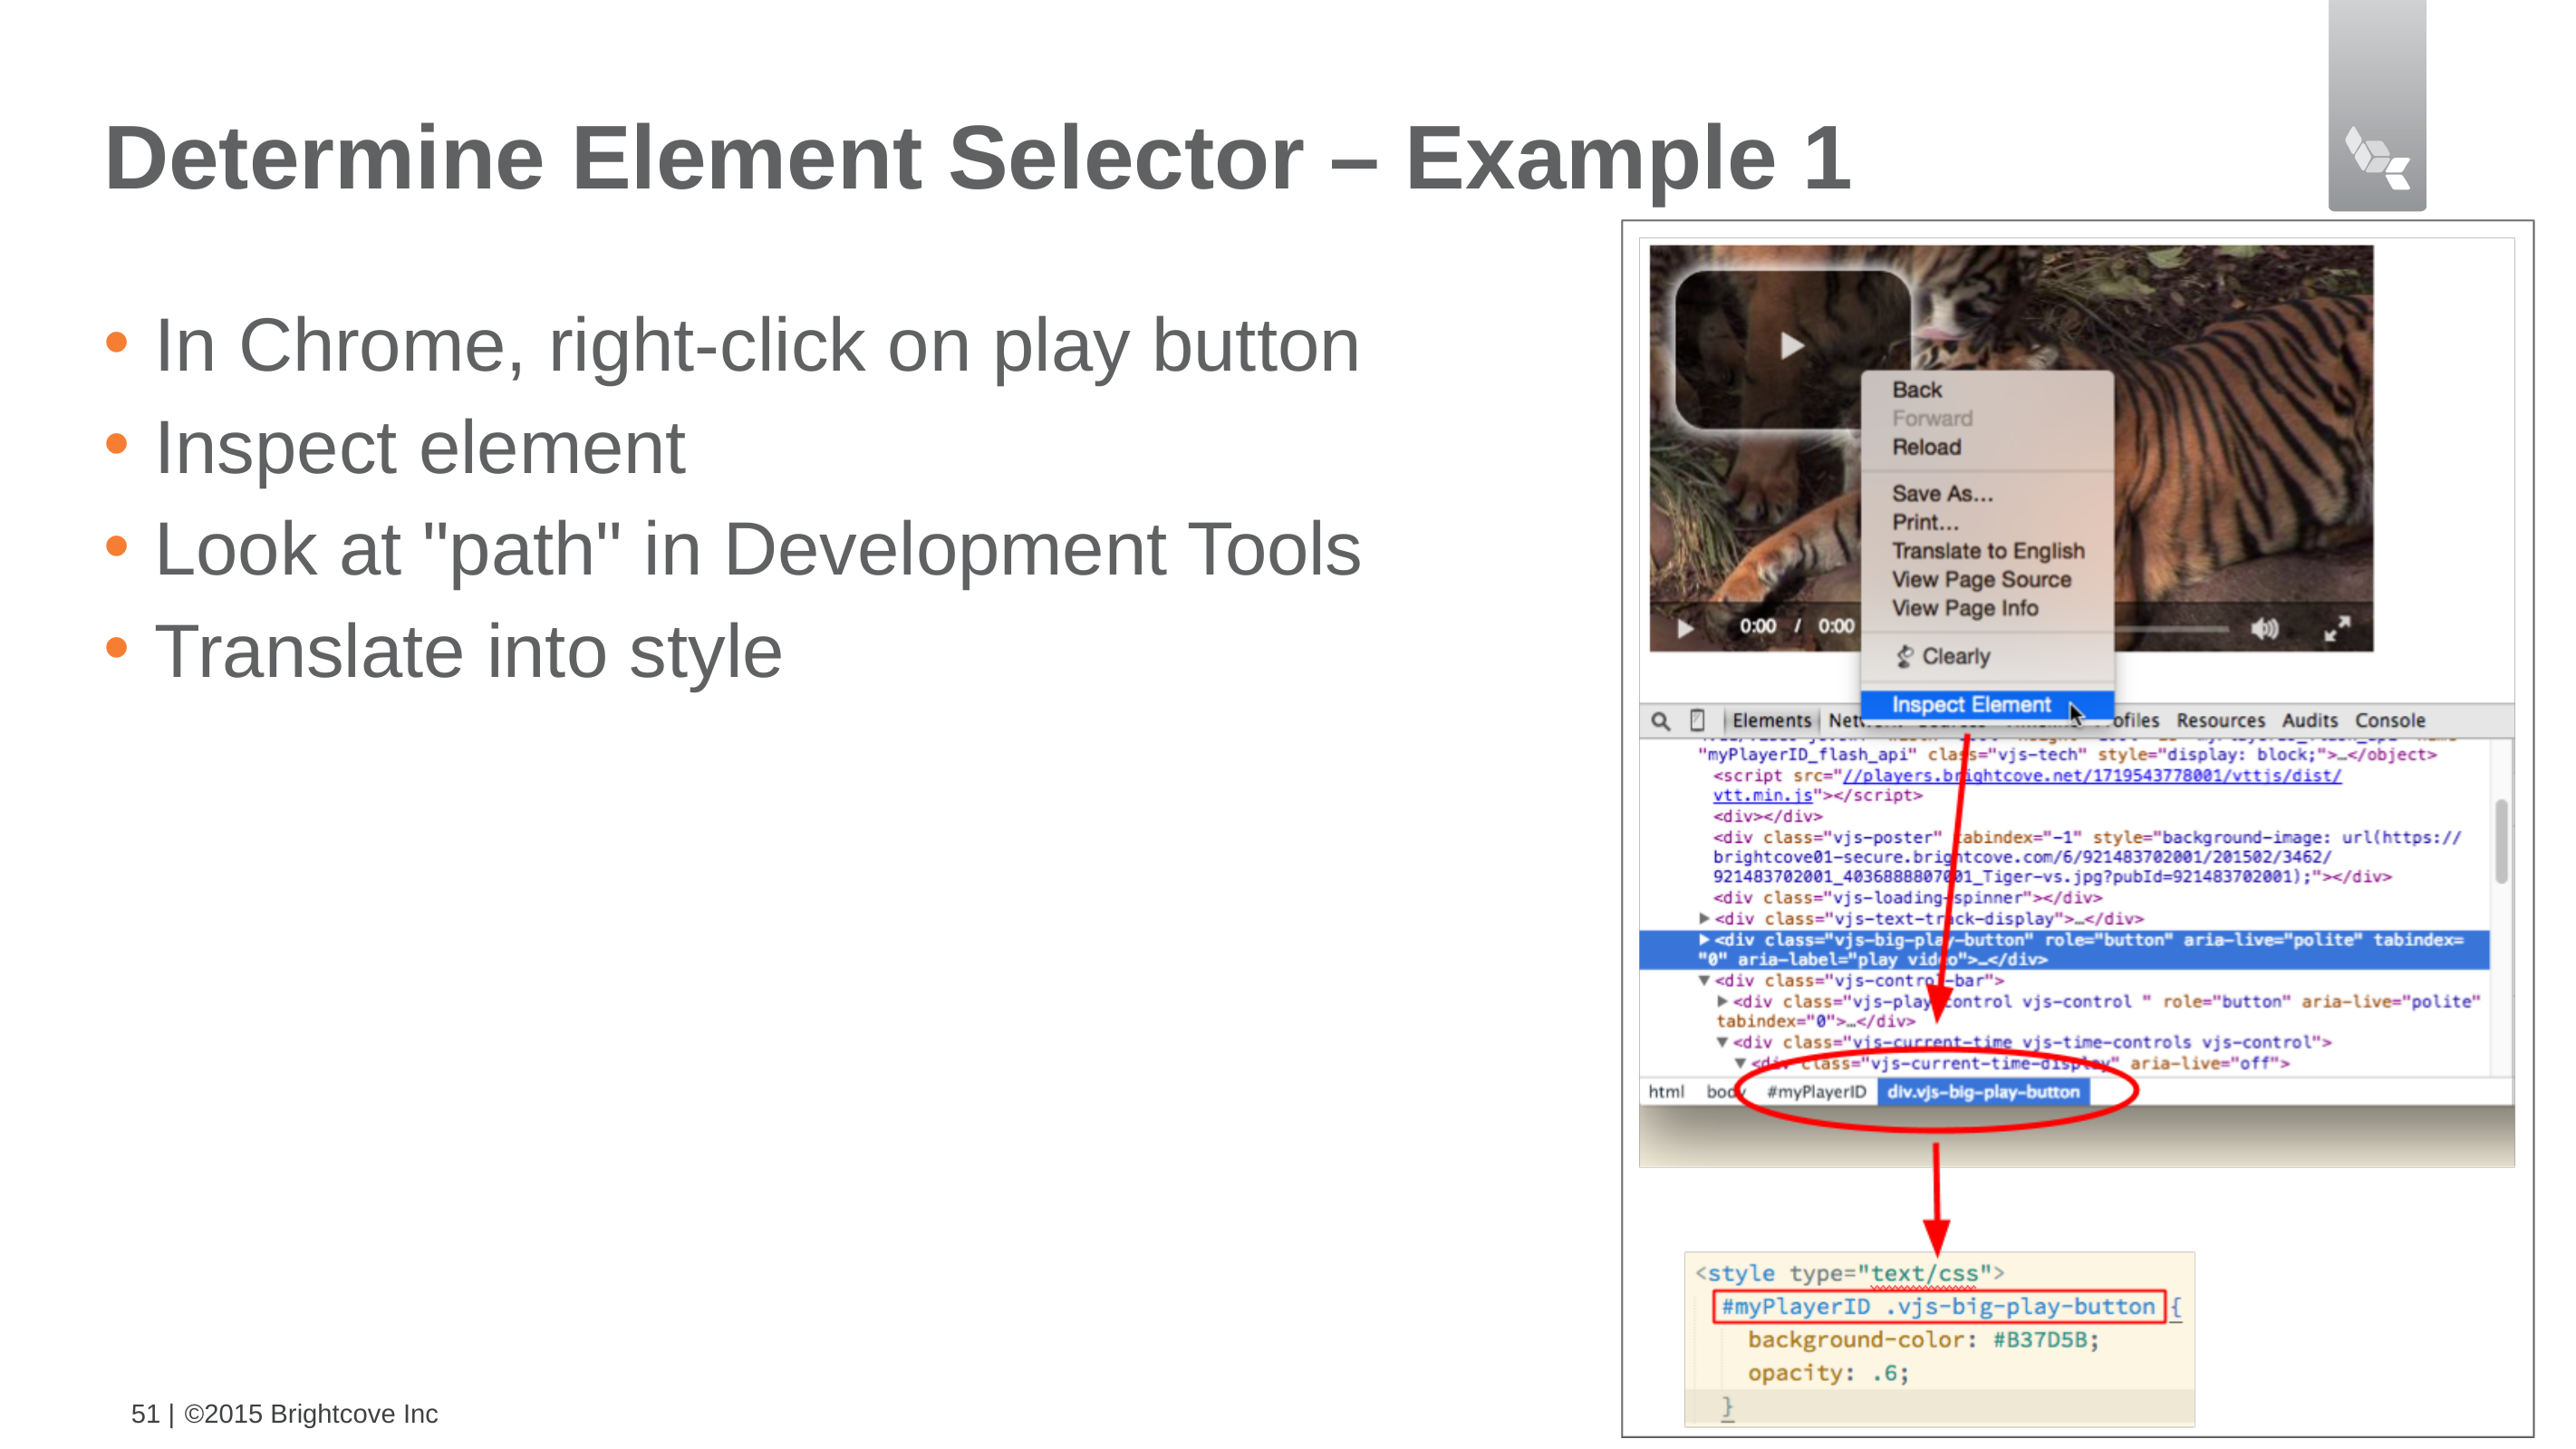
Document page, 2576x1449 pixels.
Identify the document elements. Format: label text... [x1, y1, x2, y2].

title Determine Element Selector – Example 1 [80, 44, 2270, 260]
list In Chrome, right-click on play button Inspect element Look at "path" in Development Tools Translate into style [80, 284, 1503, 1302]
slide_number 51 | [88, 1374, 189, 1449]
picture [1616, 214, 2538, 1438]
footer ©2015 Brightcove Inc [189, 1374, 988, 1449]
